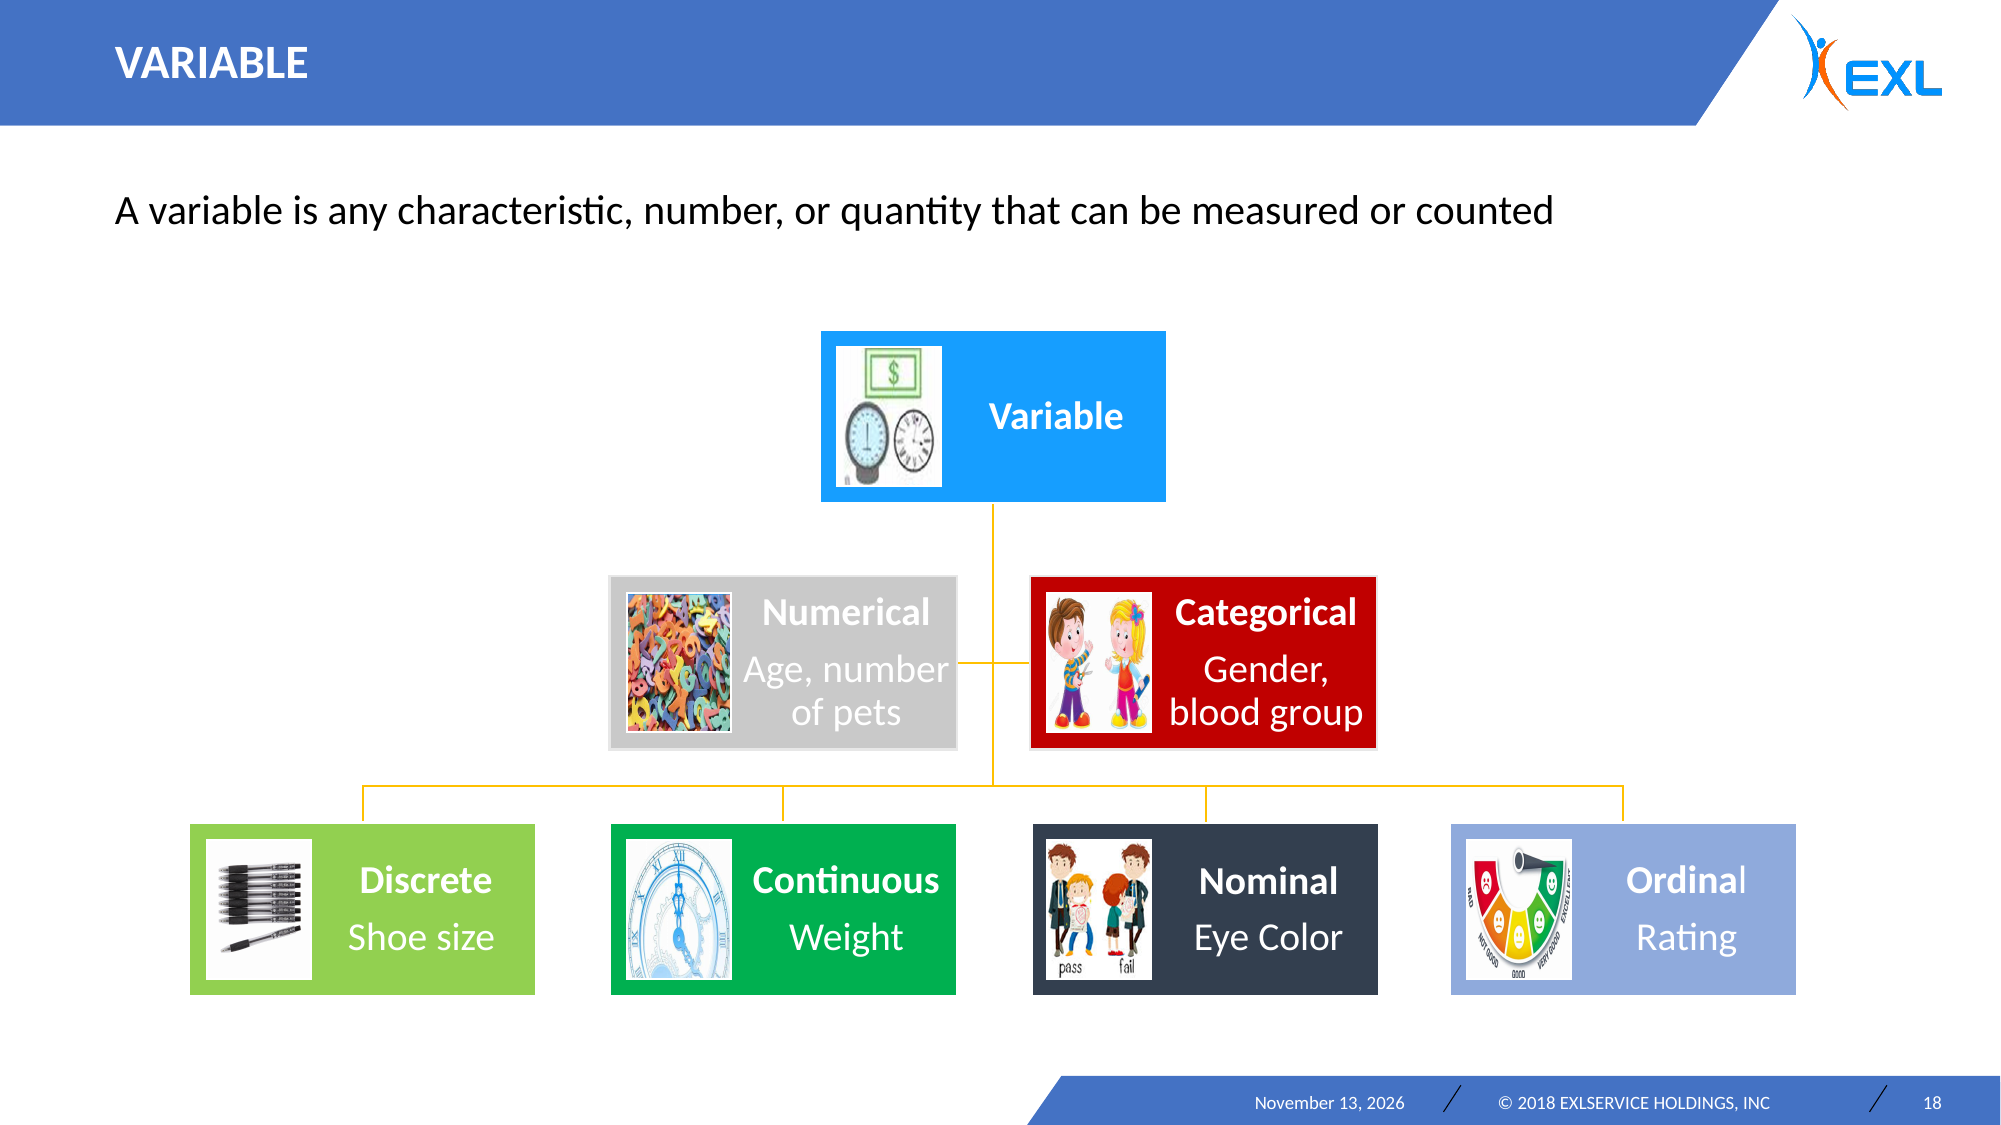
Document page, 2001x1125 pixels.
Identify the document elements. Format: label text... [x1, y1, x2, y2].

picture [1791, 14, 1942, 111]
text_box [188, 312, 1798, 1013]
text_box A variable is any characteristic, number, or quantity that can be measured or counted [99, 181, 1825, 297]
list variable [99, 14, 1679, 111]
